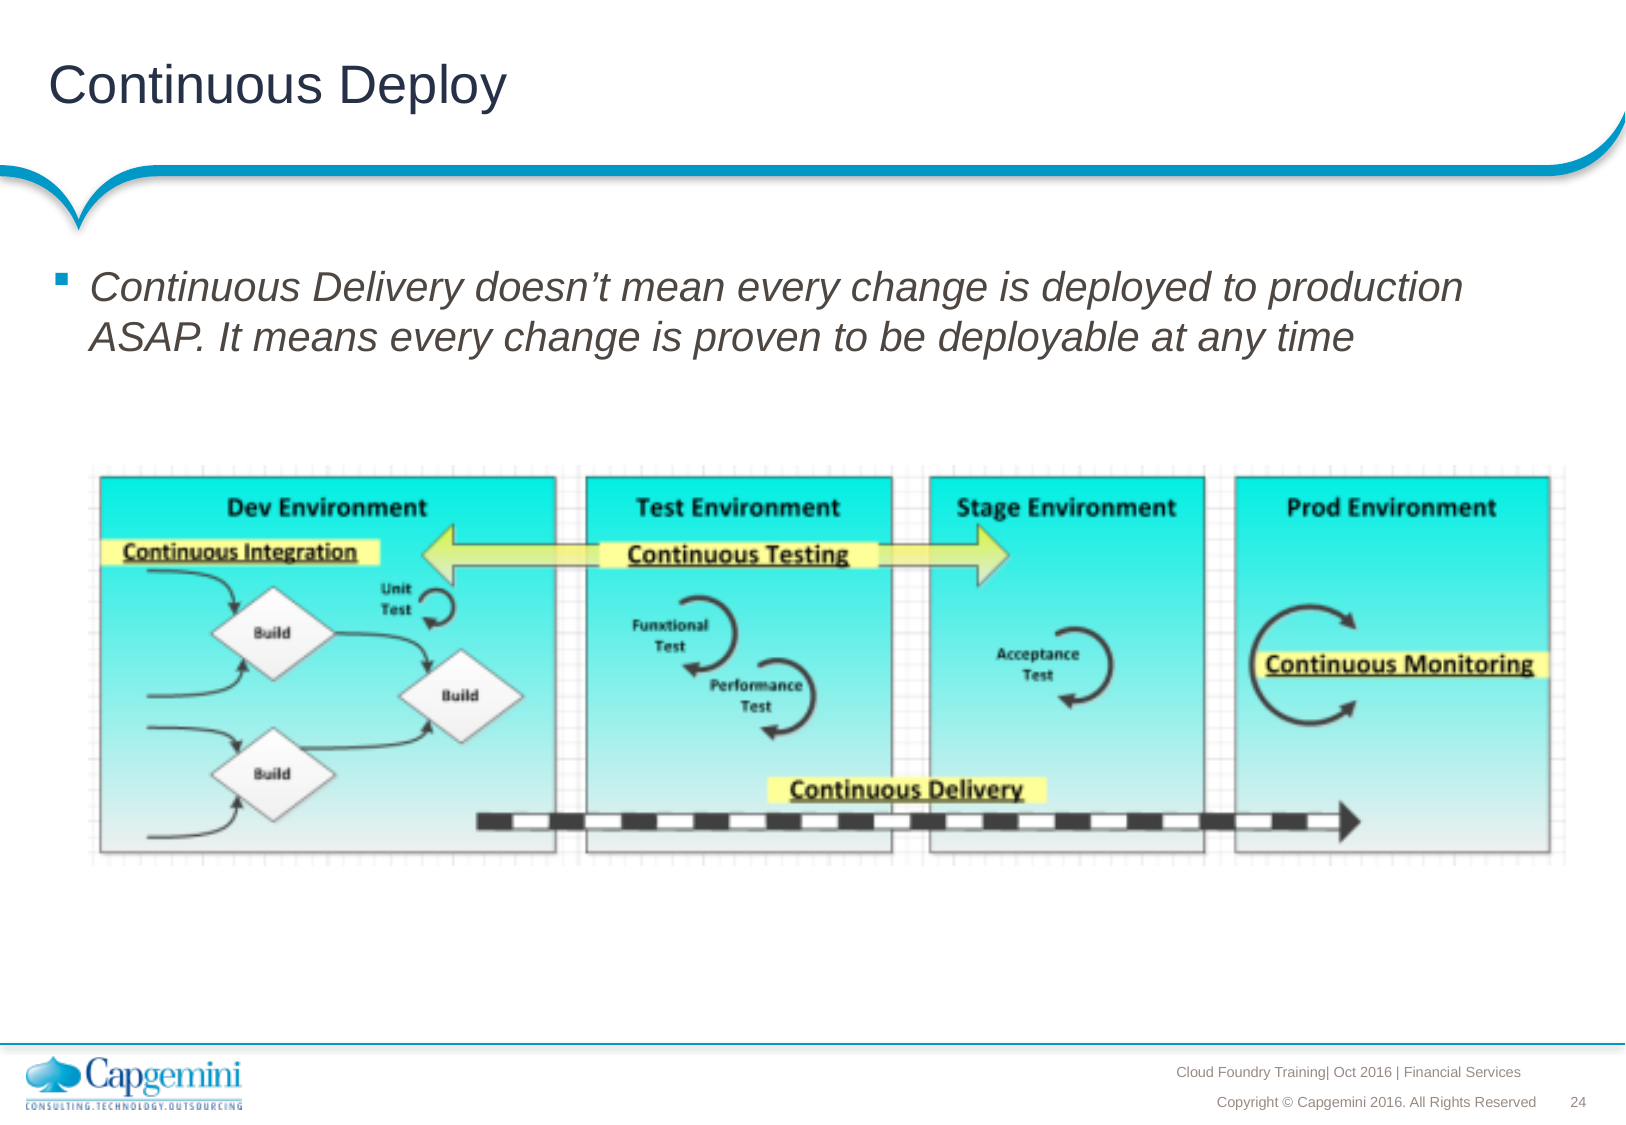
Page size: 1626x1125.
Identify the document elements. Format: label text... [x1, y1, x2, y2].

picture [87, 465, 1566, 867]
title Continuous Deploy [0, 0, 1625, 165]
list Continuous Delivery doesn’t mean every change is deployed to production ASAP. It means every change is proven to be deployable at any time [52, 247, 1573, 1000]
picture [26, 1056, 242, 1110]
